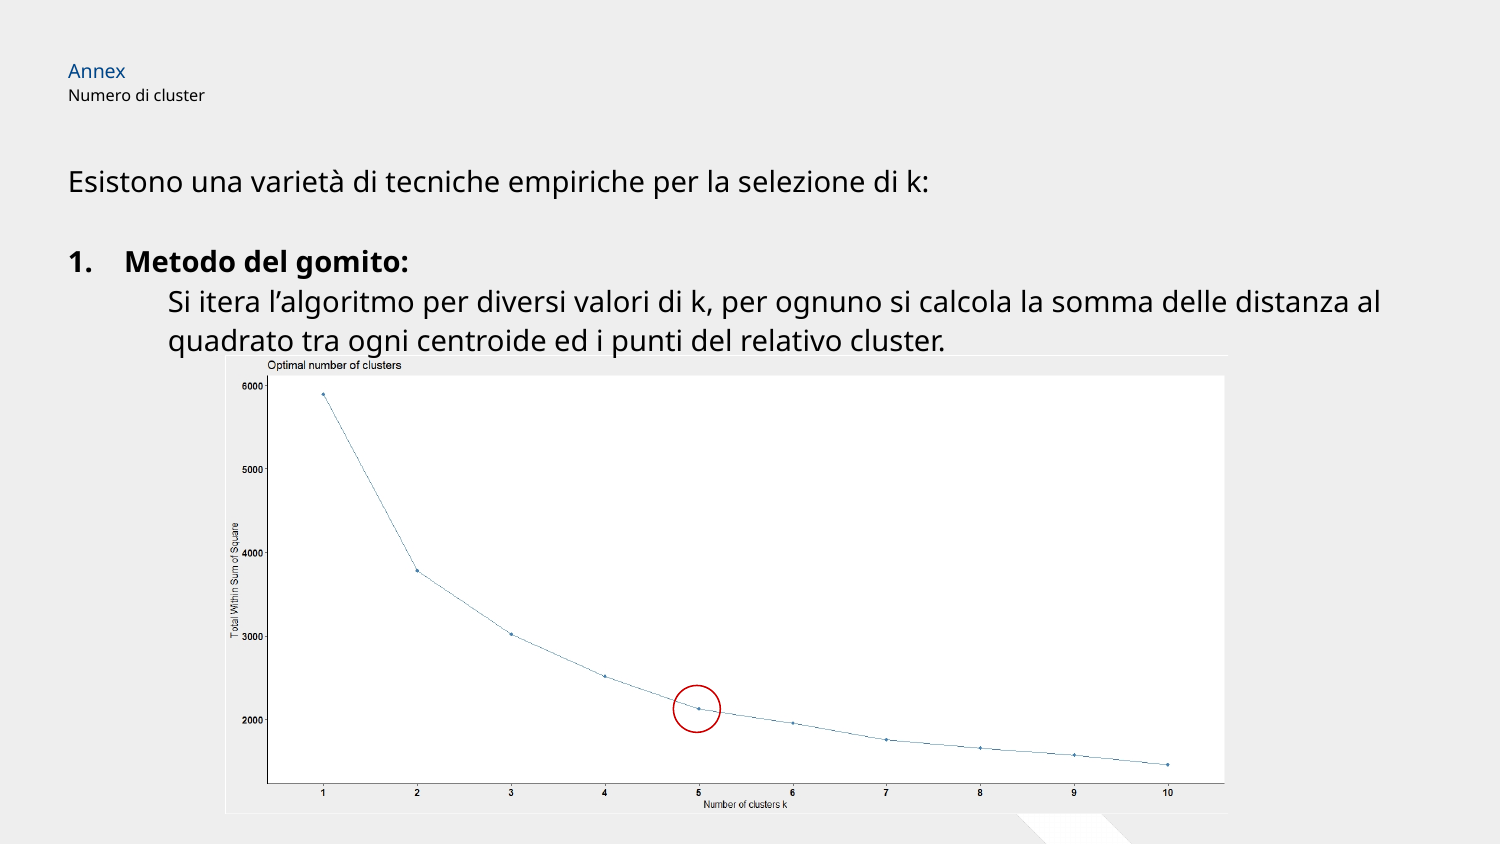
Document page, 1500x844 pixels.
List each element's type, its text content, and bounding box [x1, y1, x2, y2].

list Esistono una varietà di tecniche empiriche per la selezione di k: Metodo del gomito: Si itera l’algoritmo per diversi valori di k, per ognuno si calcola la somma delle distanza al quadrato tra ogni centroide ed i punti del relativo cluster. [53, 114, 1490, 422]
title Annex Numero di cluster [53, 49, 571, 115]
picture [224, 355, 1229, 844]
